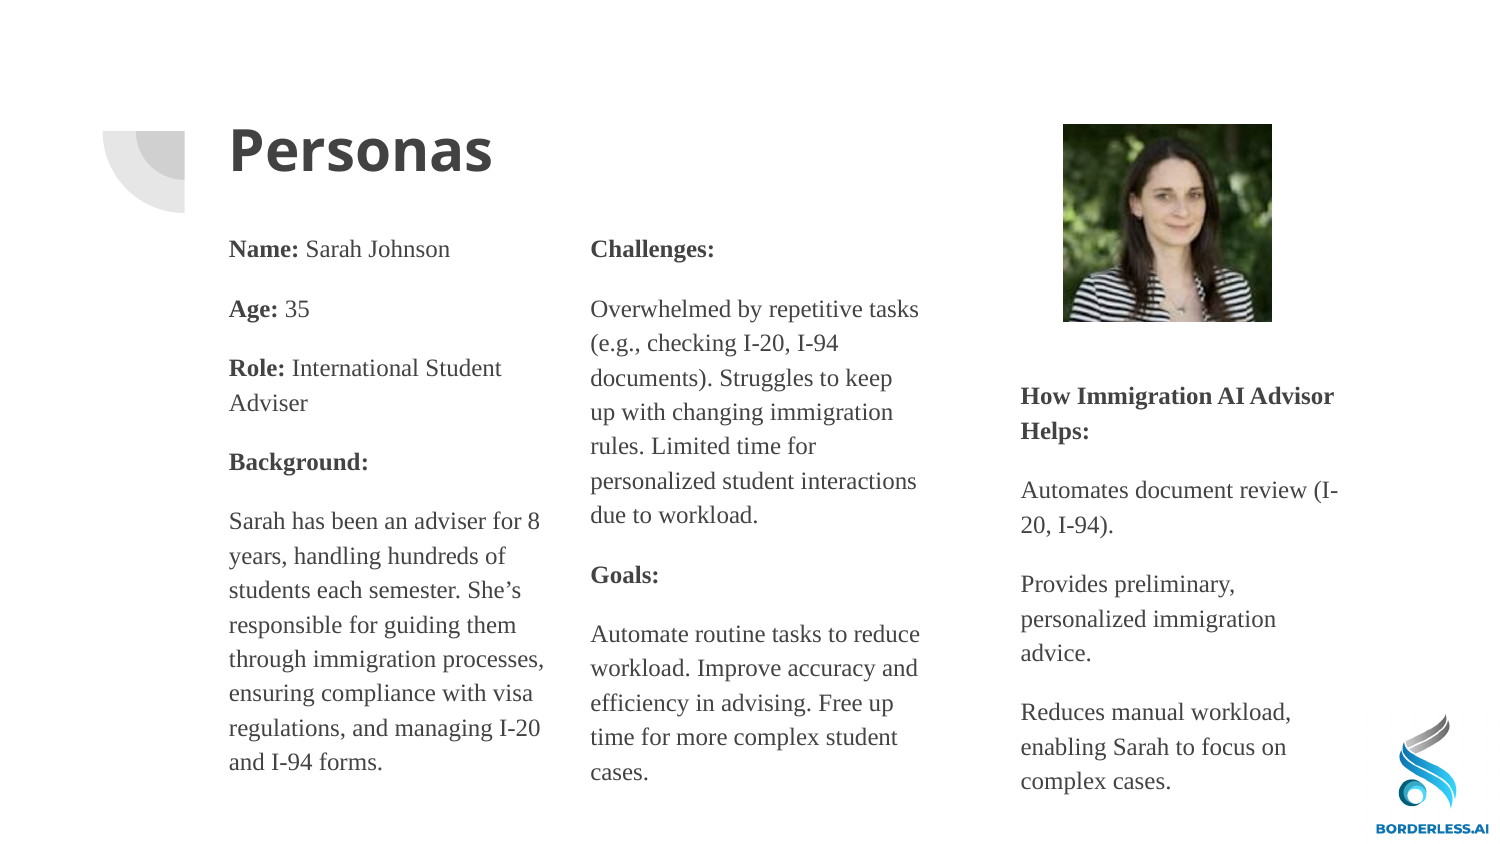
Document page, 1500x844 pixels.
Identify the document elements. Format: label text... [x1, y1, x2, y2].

title Personas [213, 98, 1368, 263]
list How Immigration AI Advisor Helps: Automates document review (I-20, I-94). Provides preliminary, personalized immigration advice. Reduces manual workload, enabling Sarah to focus on complex cases. [1005, 360, 1368, 771]
picture [1063, 124, 1272, 323]
picture [1354, 701, 1500, 844]
list Name: Sarah Johnson Age: 35 Role: International Student Adviser Background: Sarah has been an adviser for 8 years, handling hundreds of students each semester. She’s responsible for guiding them through immigration processes, ensuring compliance with visa regulations, and managing I-20 and I-94 forms. [213, 213, 575, 771]
list Challenges: Overwhelmed by repetitive tasks (e.g., checking I-20, I-94 documents). Struggles to keep up with changing immigration rules. Limited time for personalized student interactions due to workload. Goals: Automate routine tasks to reduce workload. Improve accuracy and efficiency in advising. Free up time for more complex student cases. [575, 213, 937, 771]
